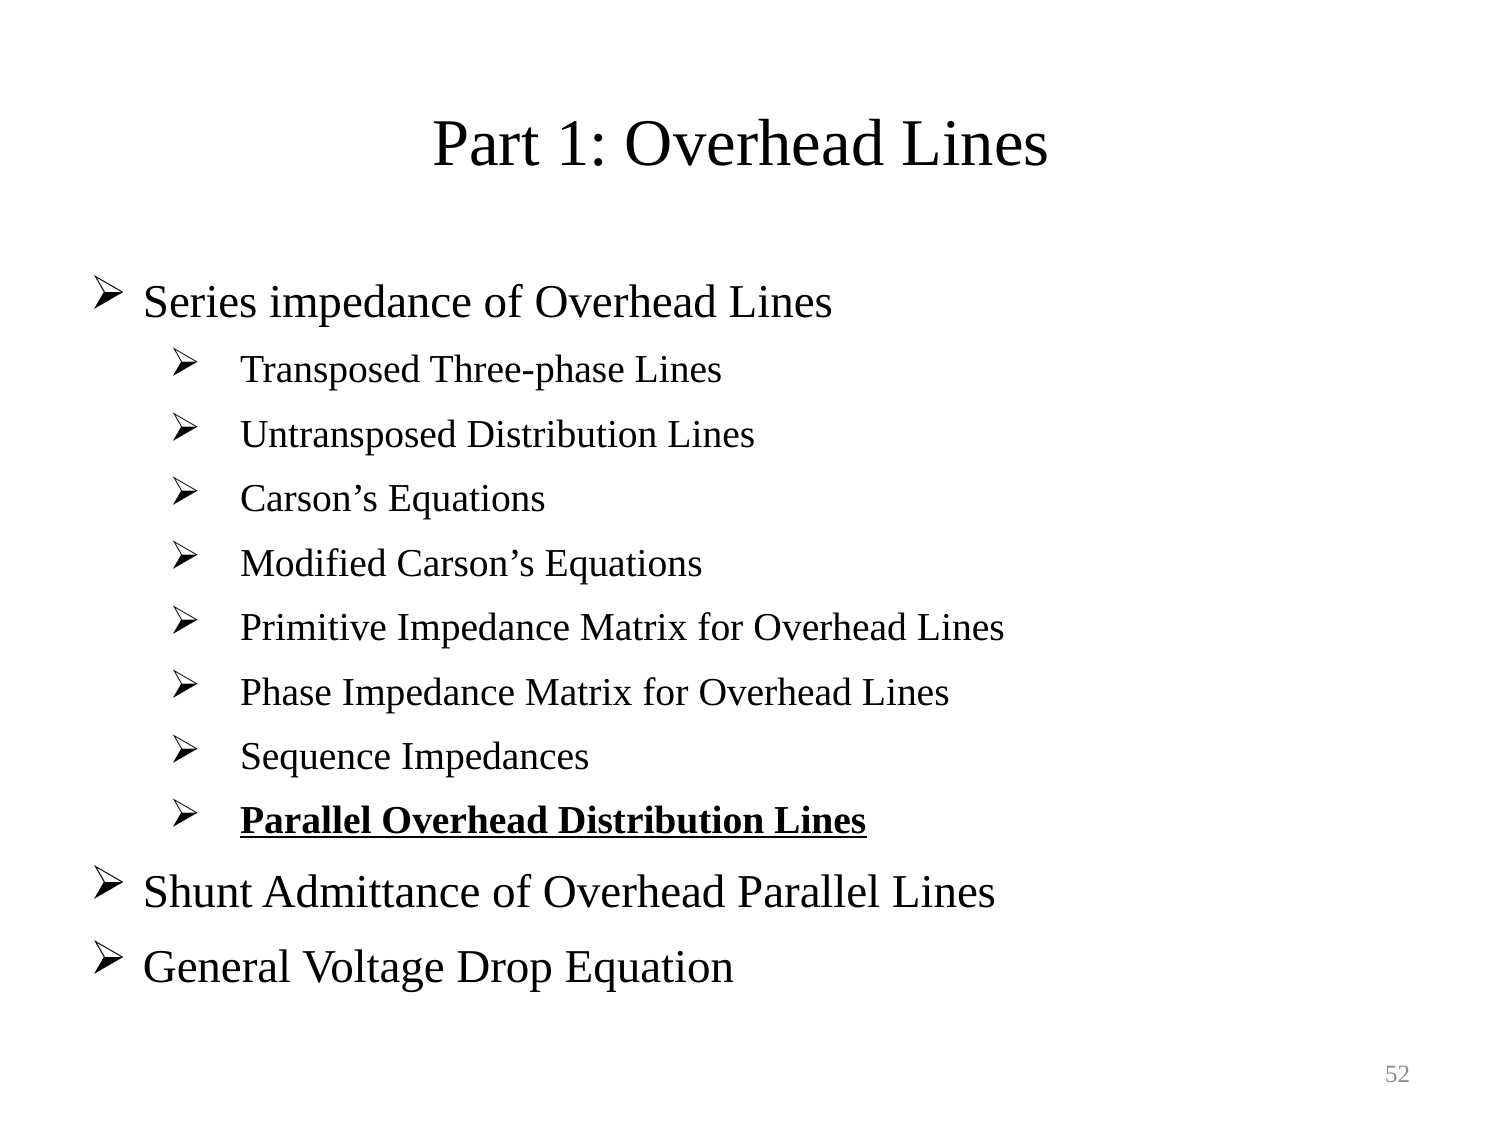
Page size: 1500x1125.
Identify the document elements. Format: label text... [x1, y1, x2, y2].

list Series impedance of Overhead Lines Transposed Three-phase Lines Untransposed Distribution Lines Carson’s Equations Modified Carson’s Equations Primitive Impedance Matrix for Overhead Lines Phase Impedance Matrix for Overhead Lines Sequence Impedances Parallel Overhead Distribution Lines Shunt Admittance of Overhead Parallel Lines General Voltage Drop Equation [75, 262, 1425, 1005]
title Part 1: Overhead Lines [75, 45, 1425, 233]
slide_number 52 [1074, 1042, 1425, 1103]
